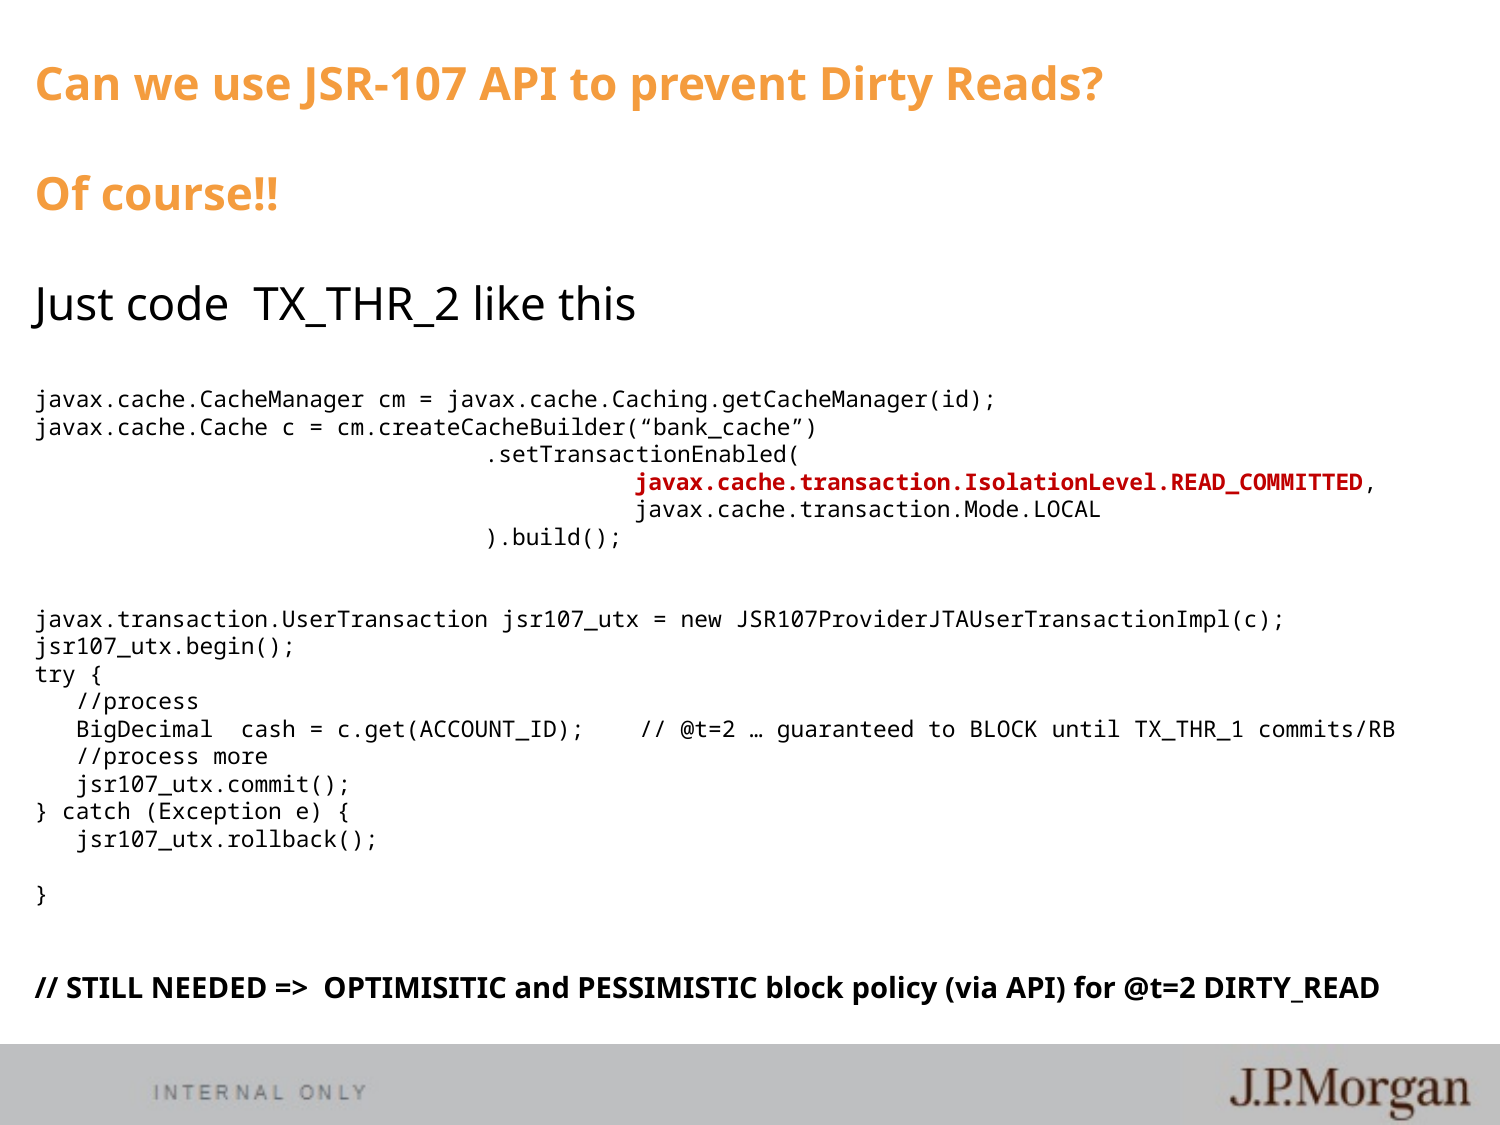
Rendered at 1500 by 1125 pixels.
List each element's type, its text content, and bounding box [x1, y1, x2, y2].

text_box Can we use JSR-107 API to prevent Dirty Reads? Of course!! Just code TX_THR_2 like this javax.cache.CacheManager cm = javax.cache.Caching.getCacheManager(id); javax.cache.Cache c = cm.createCacheBuilder(“bank_cache”) .setTransactionEnabled( javax.cache.transaction.IsolationLevel.READ_COMMITTED, javax.cache.transaction.Mode.LOCAL ).build(); javax.transaction.UserTransaction jsr107_utx = new JSR107ProviderJTAUserTransactionImpl(c); jsr107_utx.begin(); try { //process BigDecimal cash = c.get(ACCOUNT_ID); // @t=2 … guaranteed to BLOCK until TX_THR_1 commits/RB //process more jsr107_utx.commit(); } catch (Exception e) { jsr107_utx.rollback(); } // STILL NEEDED => OPTIMISITIC and PESSIMISTIC block policy (via API) for @t=2 DIRTY_READ [34, 54, 1410, 1044]
picture [0, 1044, 1500, 1125]
